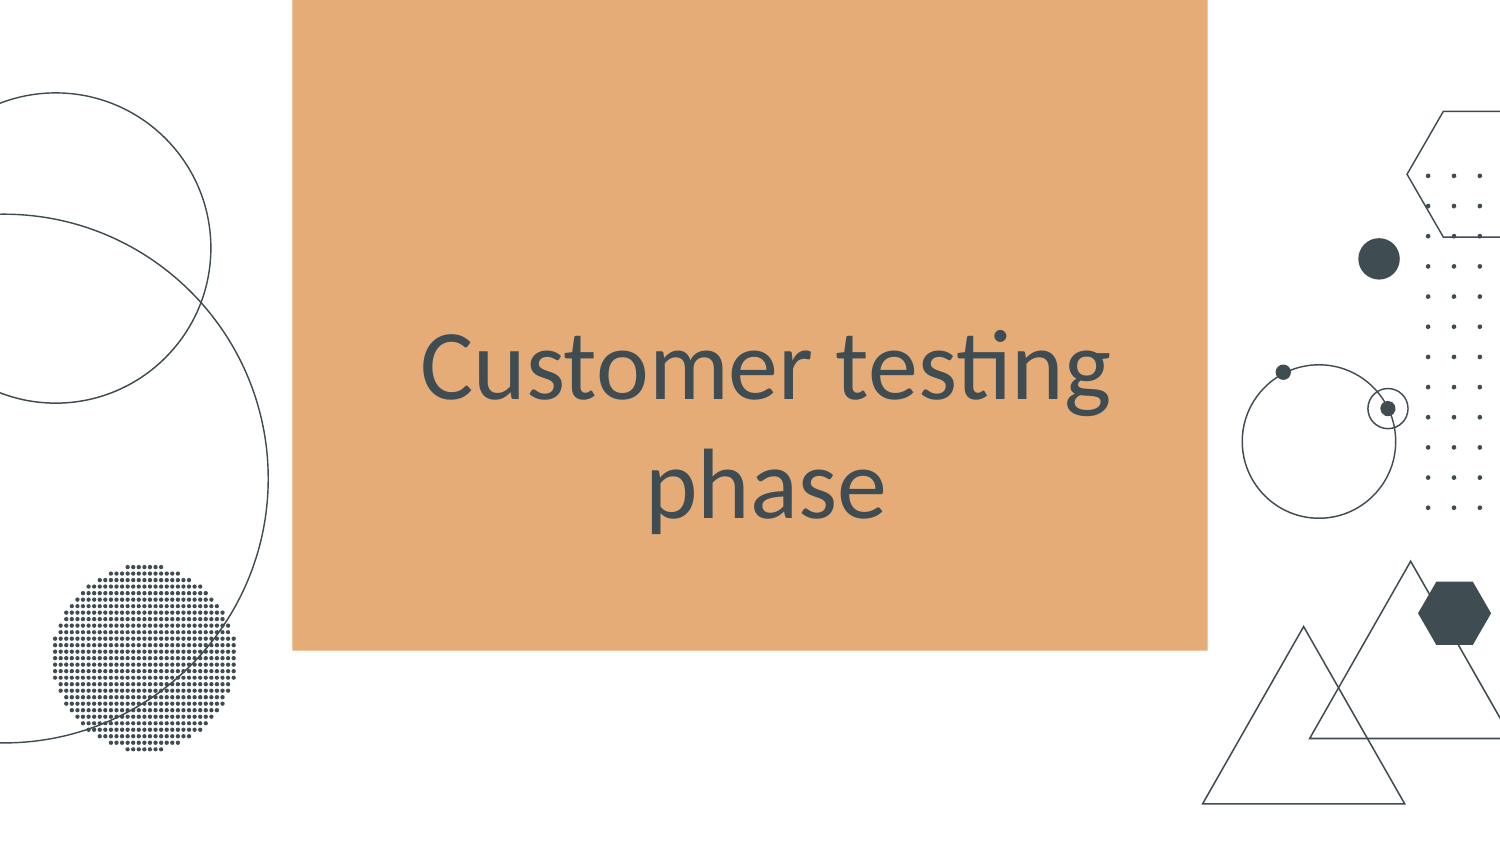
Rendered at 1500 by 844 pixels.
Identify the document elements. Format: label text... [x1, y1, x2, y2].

title Customer testing phase [356, 236, 1176, 602]
